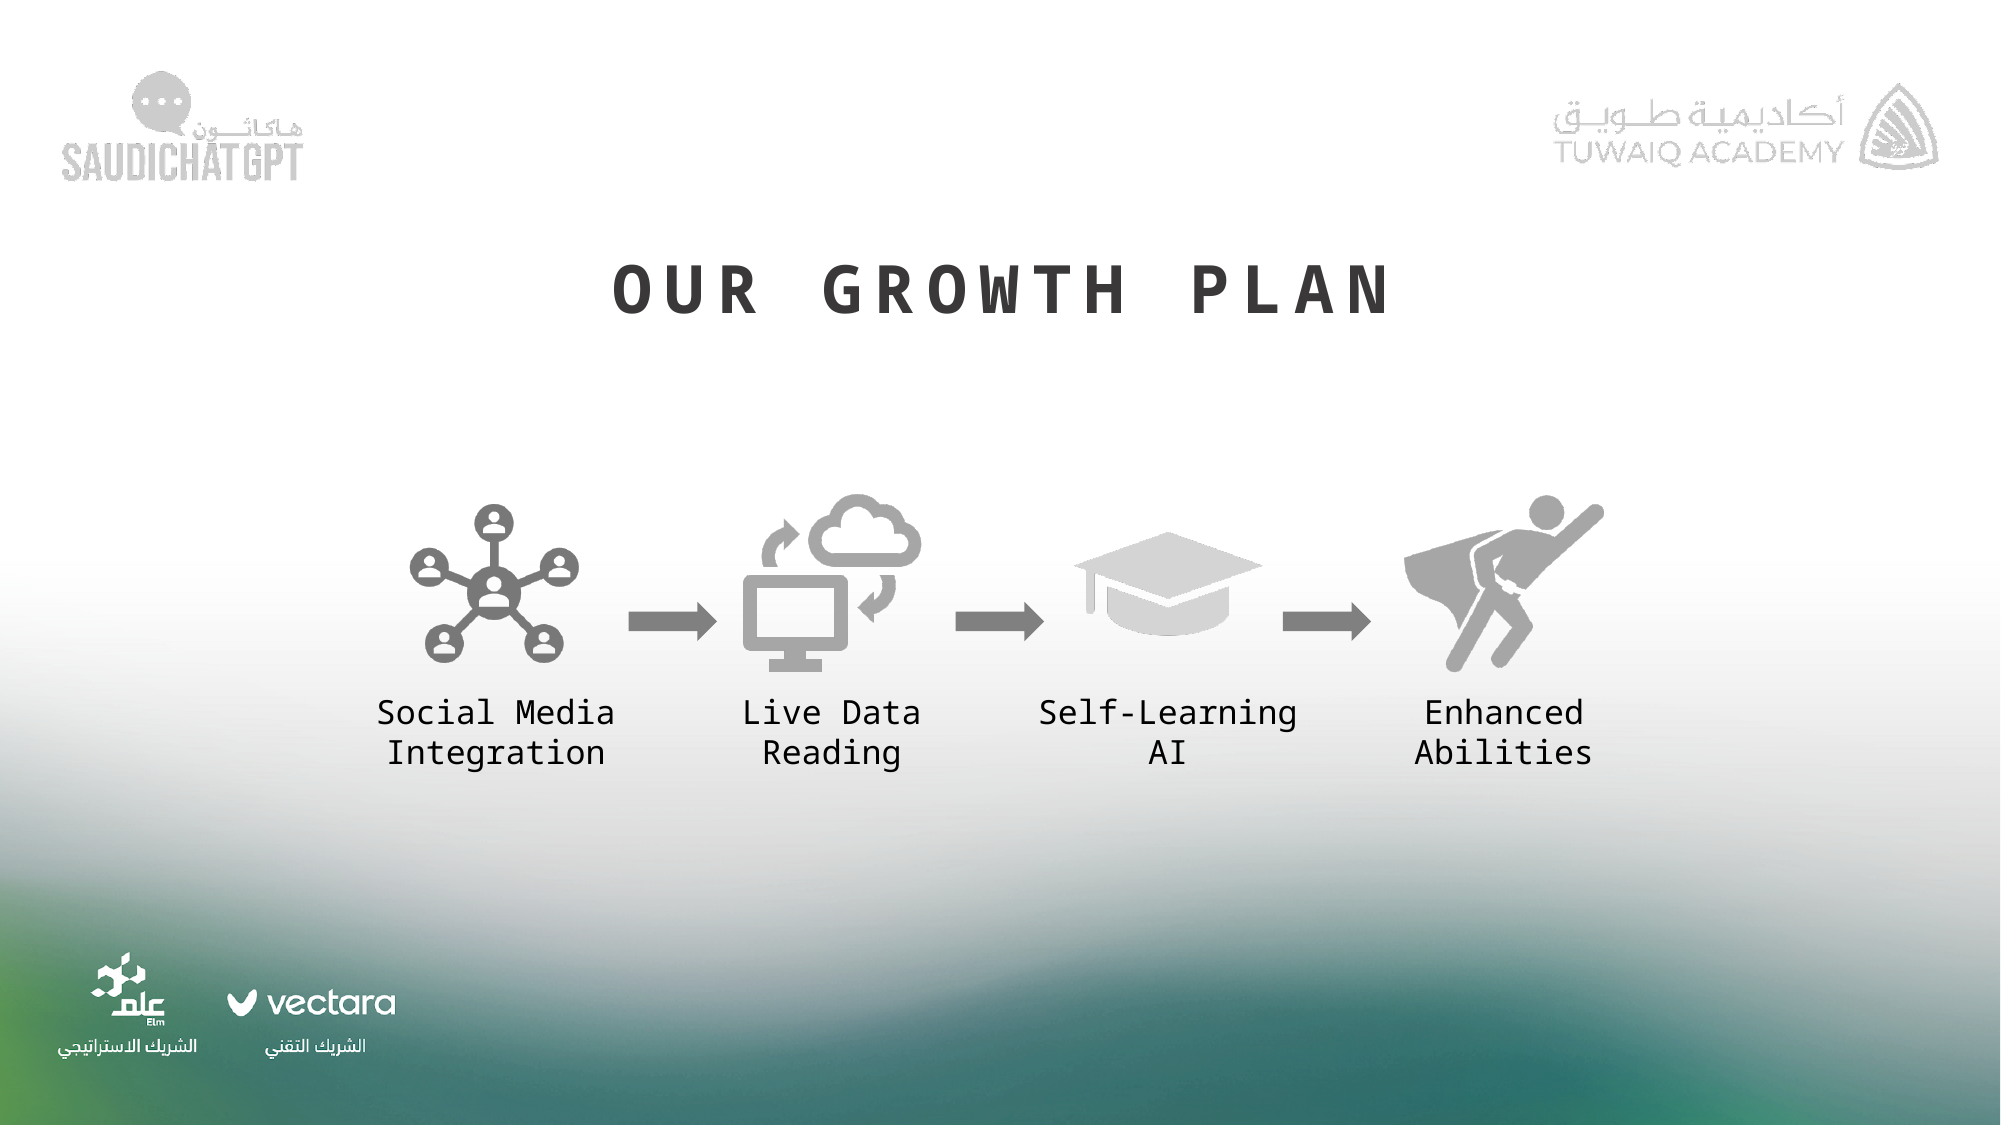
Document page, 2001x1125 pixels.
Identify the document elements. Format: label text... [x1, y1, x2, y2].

text_box OUR GROWTH PLAN [124, 248, 1875, 398]
picture [0, 0, 2001, 1125]
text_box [137, 425, 1863, 861]
